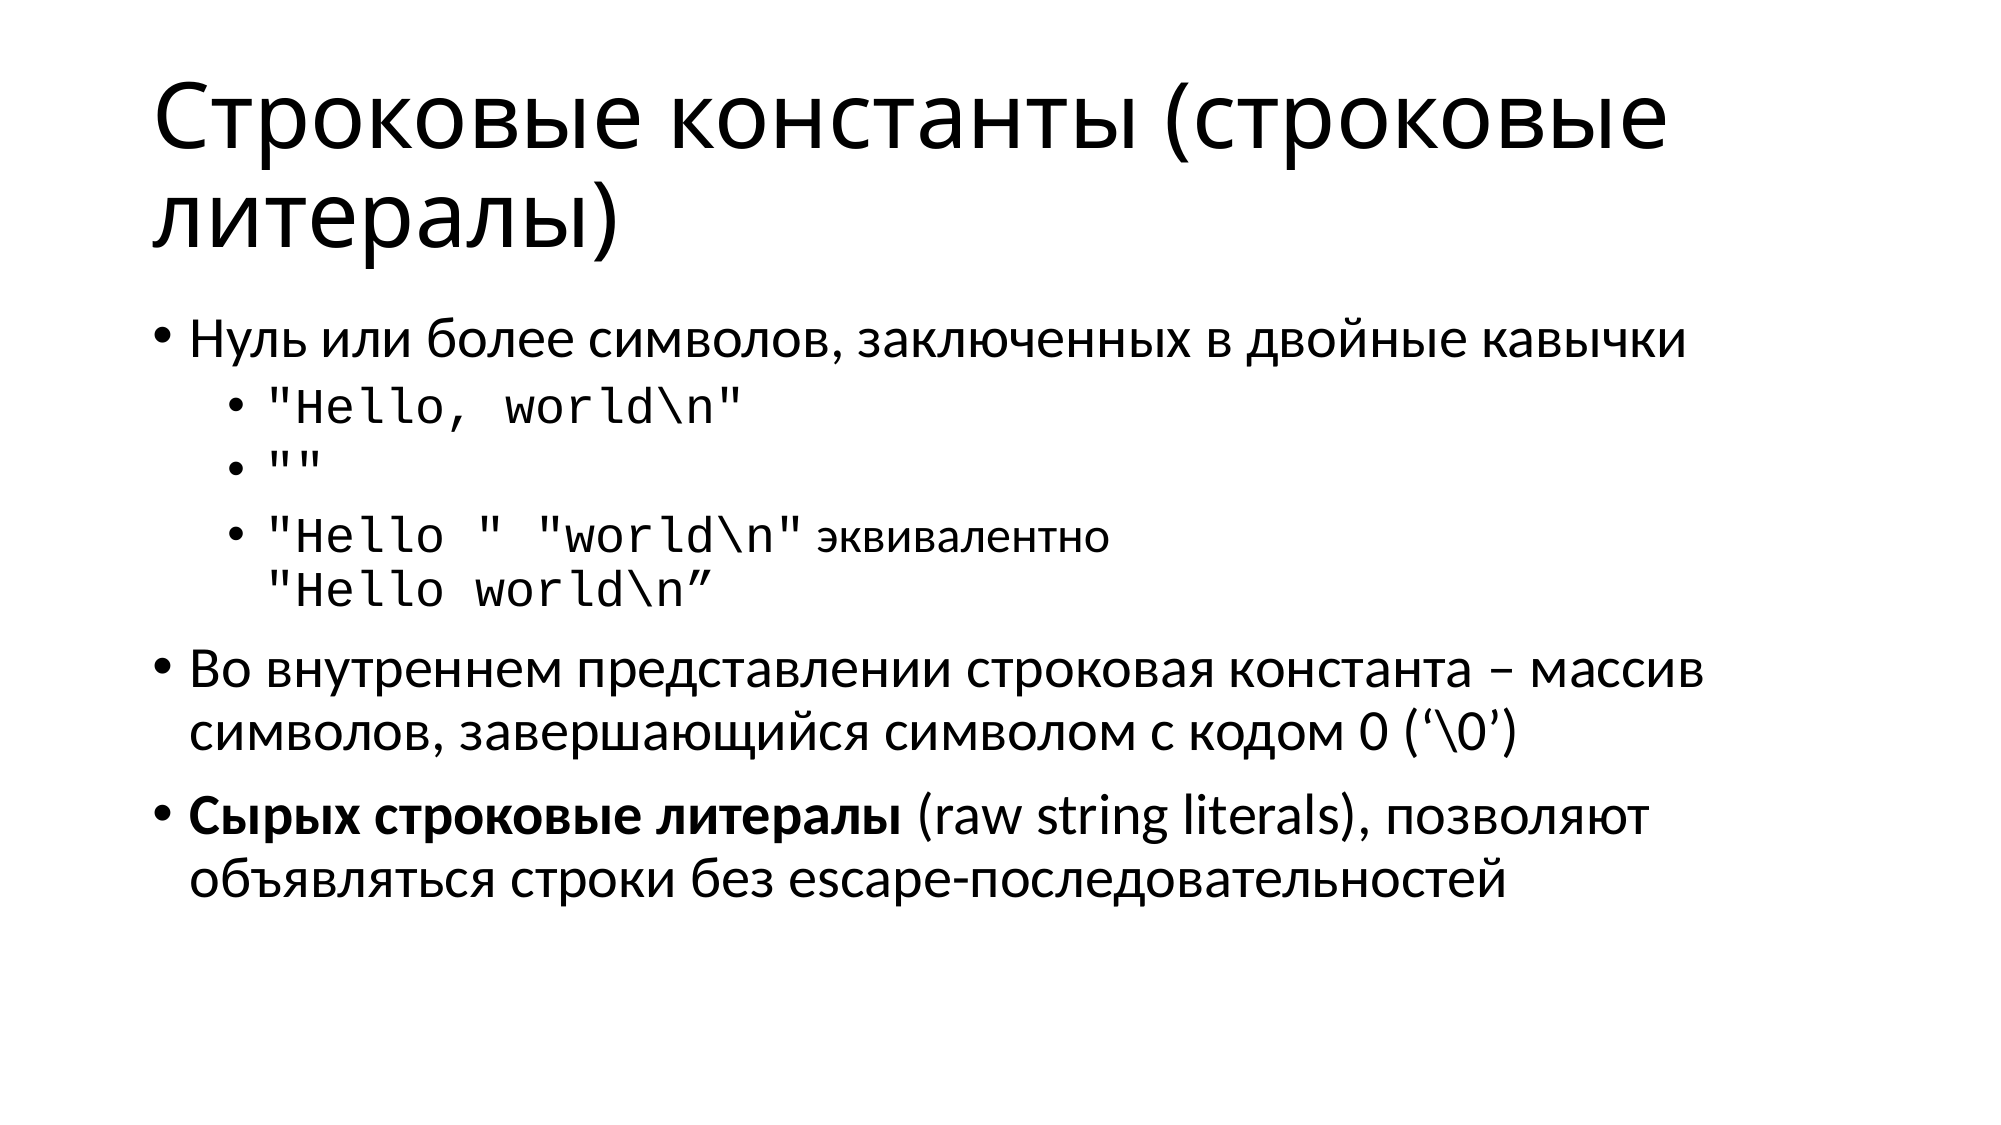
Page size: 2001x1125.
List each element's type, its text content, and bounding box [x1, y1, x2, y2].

title Строковые константы (строковые литералы) [137, 59, 1863, 278]
list Нуль или более символов, заключенных в двойные кавычки "Hello, world\n" "" "Hello " "world\n" эквивалентно "Hello world\n” Во внутреннем представлении строковая константа – массив символов, завершающийся символом с кодом 0 (‘\0’) Сырых строковые литералы (raw string literals), позволяют объявляться строки без escape-последовательностей [137, 299, 1863, 1014]
